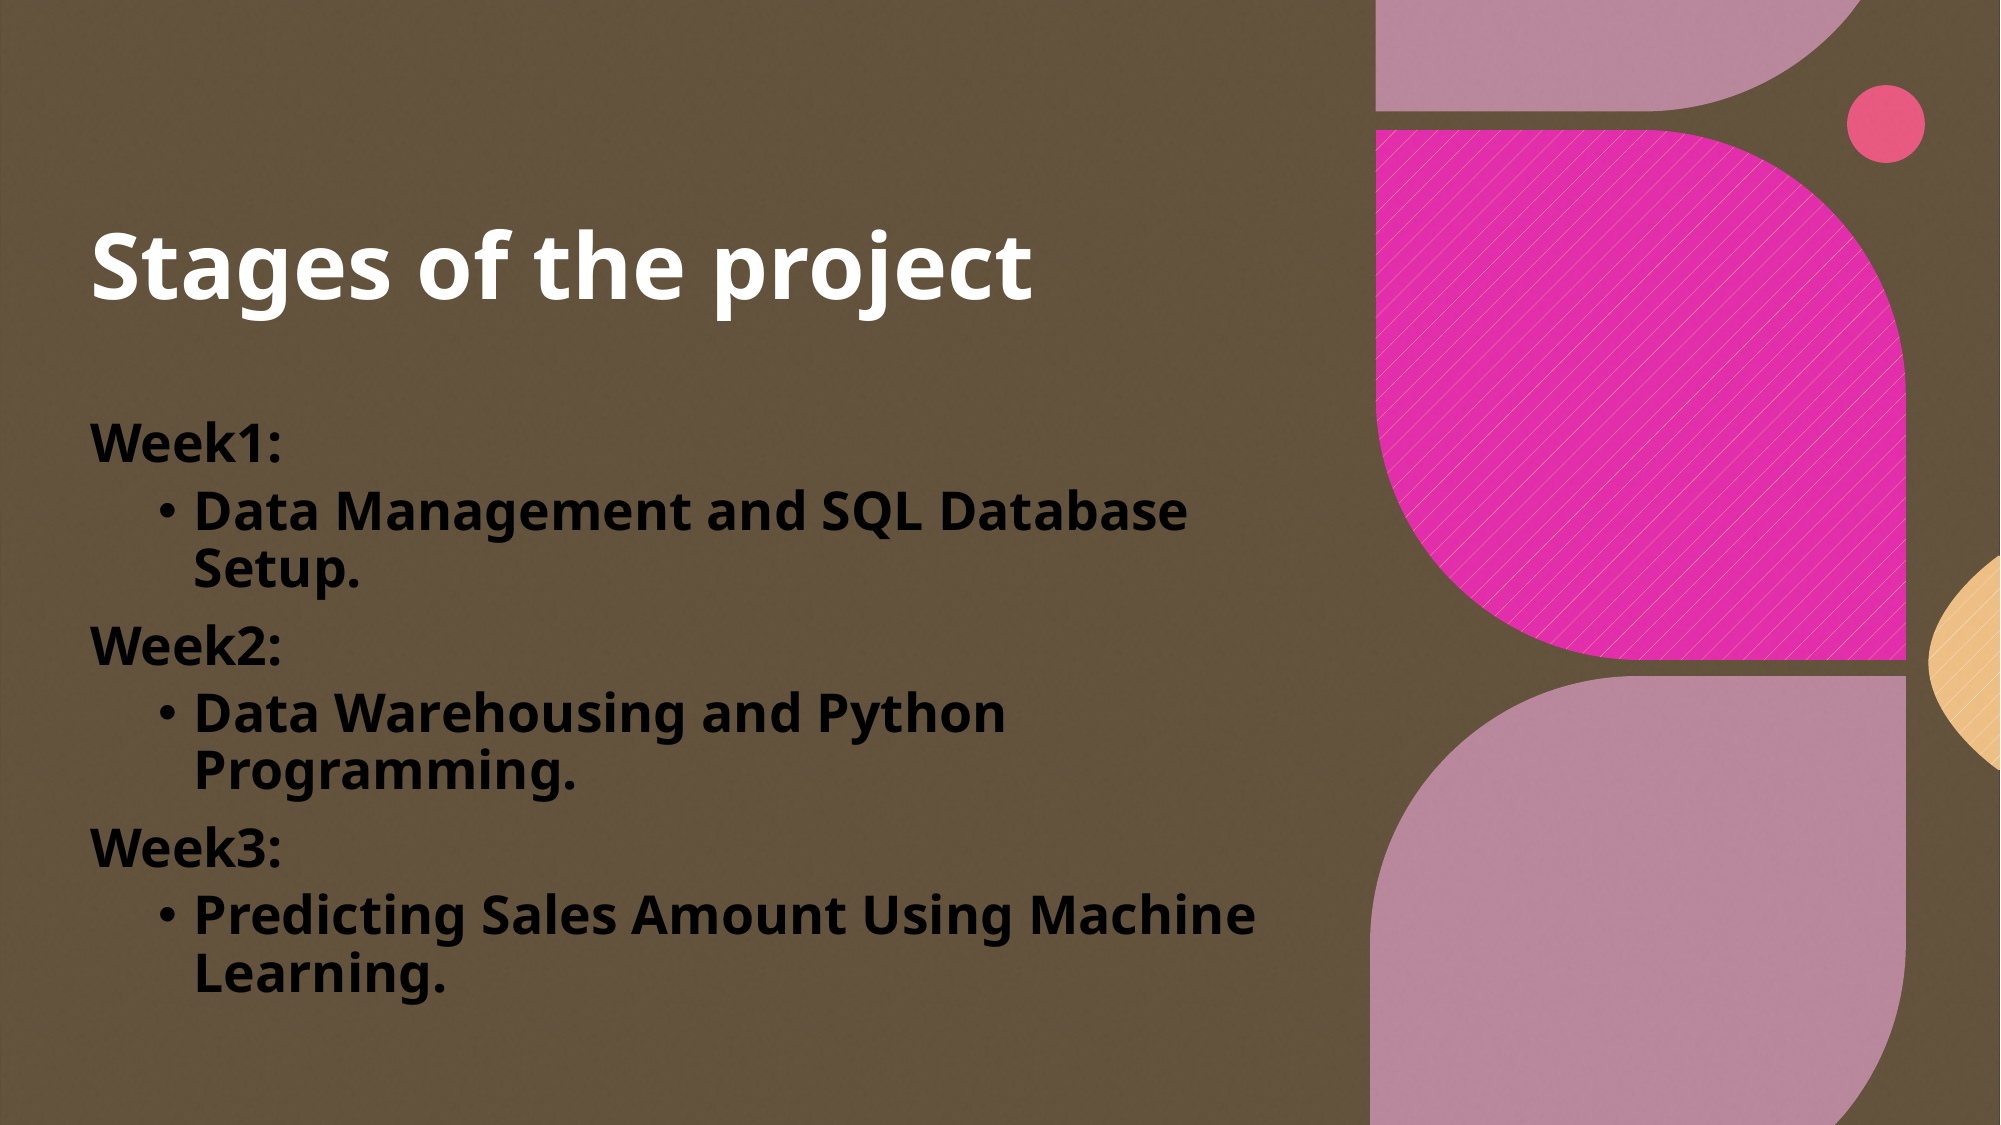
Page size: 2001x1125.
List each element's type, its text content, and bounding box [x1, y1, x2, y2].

title Stages of the project [75, 109, 1336, 327]
list Week1: Data Management and SQL Database Setup. Week2: Data Warehousing and Python Programming. Week3: Predicting Sales Amount Using Machine Learning. [75, 343, 1336, 1014]
